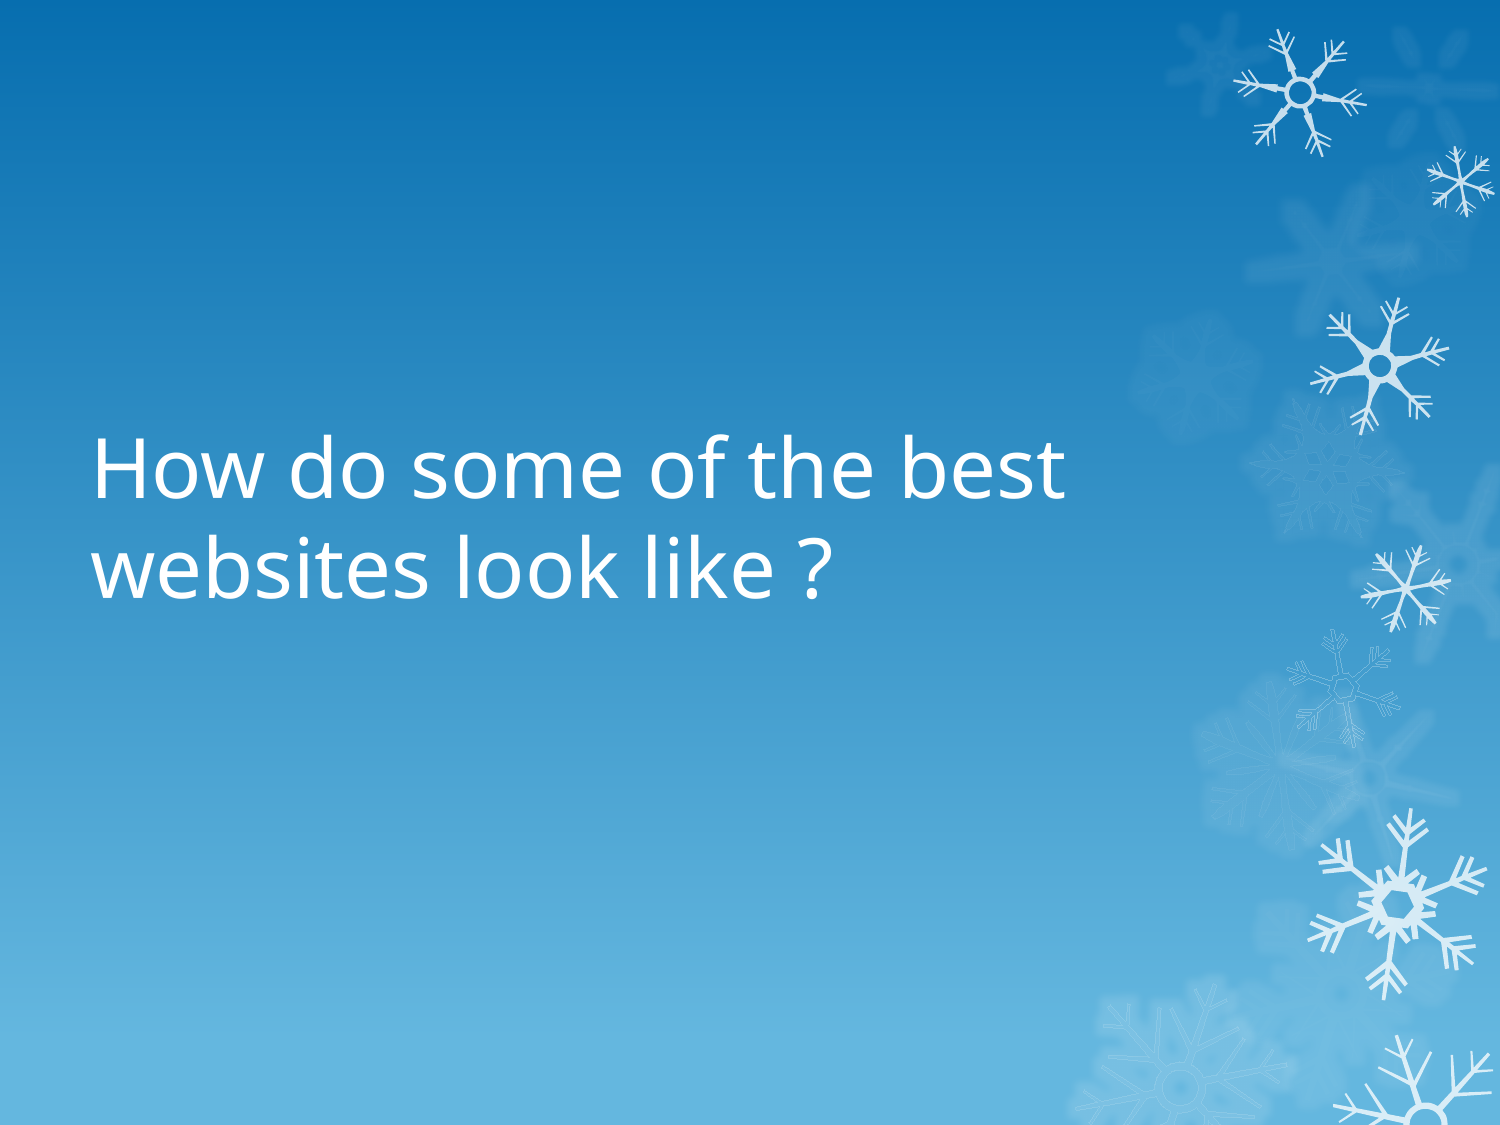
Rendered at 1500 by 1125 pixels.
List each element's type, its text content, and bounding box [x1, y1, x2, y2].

title How do some of the best websites look like ? [75, 162, 1425, 788]
